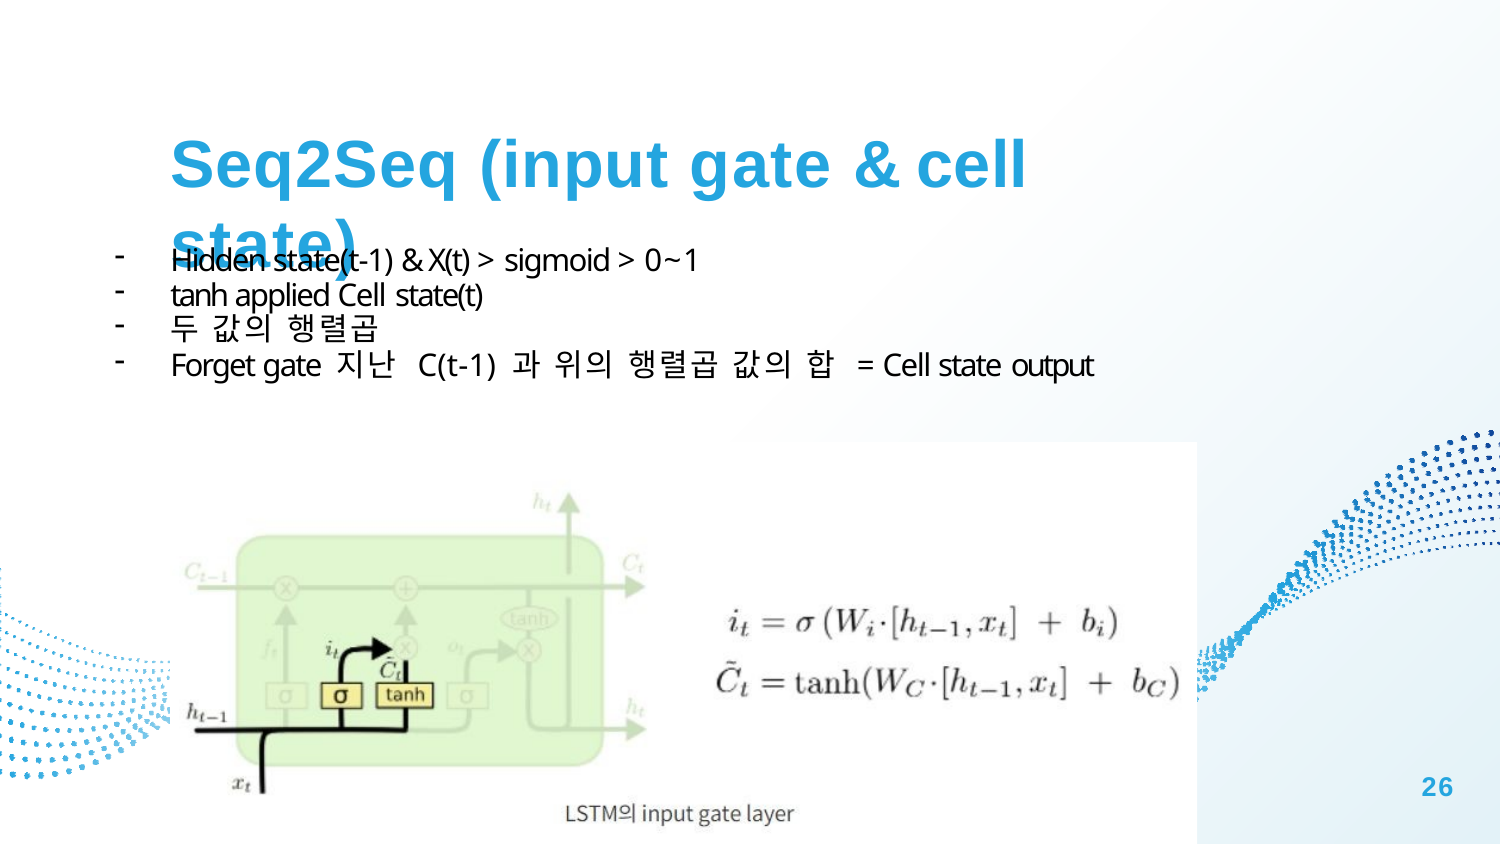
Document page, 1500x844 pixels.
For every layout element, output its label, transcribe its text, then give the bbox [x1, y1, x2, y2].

picture [0, 0, 1500, 844]
slide_number 26 [1415, 767, 1463, 844]
text_box [170, 442, 1198, 844]
title Seq2Seq (input gate & cell state) [168, 119, 1229, 282]
text_box Hidden state(t-1) & X(t) > sigmoid > 0~1 tanh applied Cell state(t) 두 값의 행렬곱 Forget gate 지난 C(t-1) 과 위의 행렬곱 값의 합 = Cell state output [112, 239, 1126, 383]
